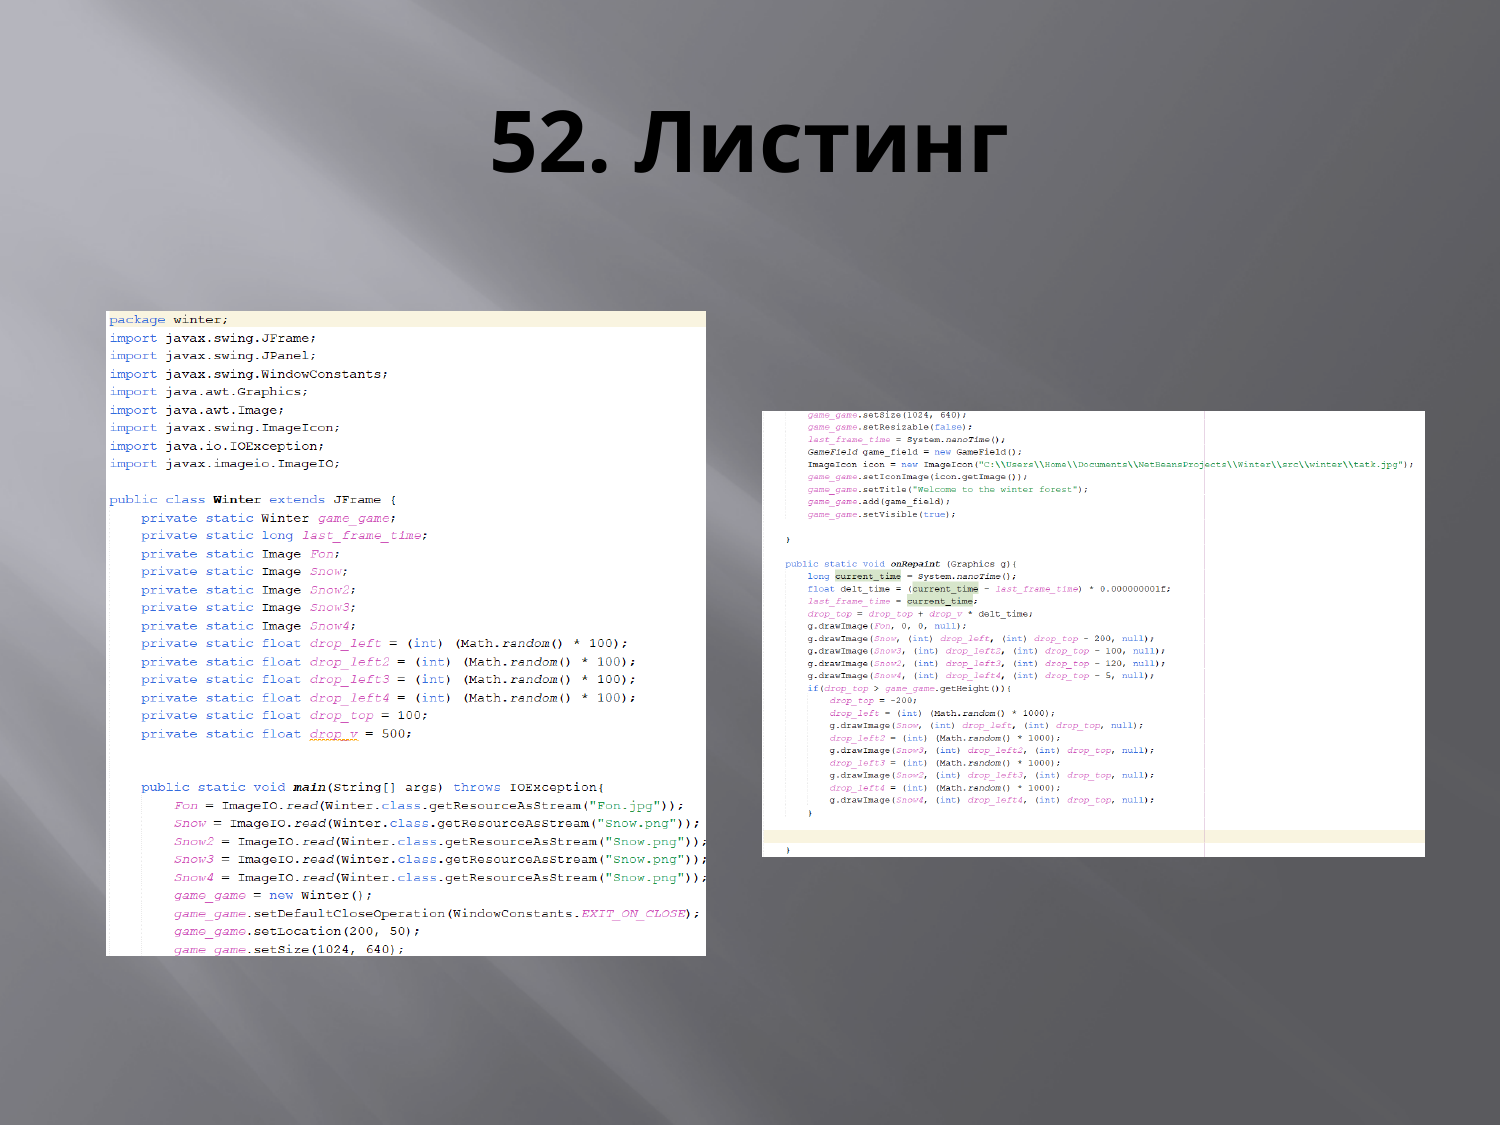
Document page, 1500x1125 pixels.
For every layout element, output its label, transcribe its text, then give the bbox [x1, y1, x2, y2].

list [762, 410, 1426, 857]
title 52. Листинг [75, 45, 1425, 233]
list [106, 311, 706, 956]
